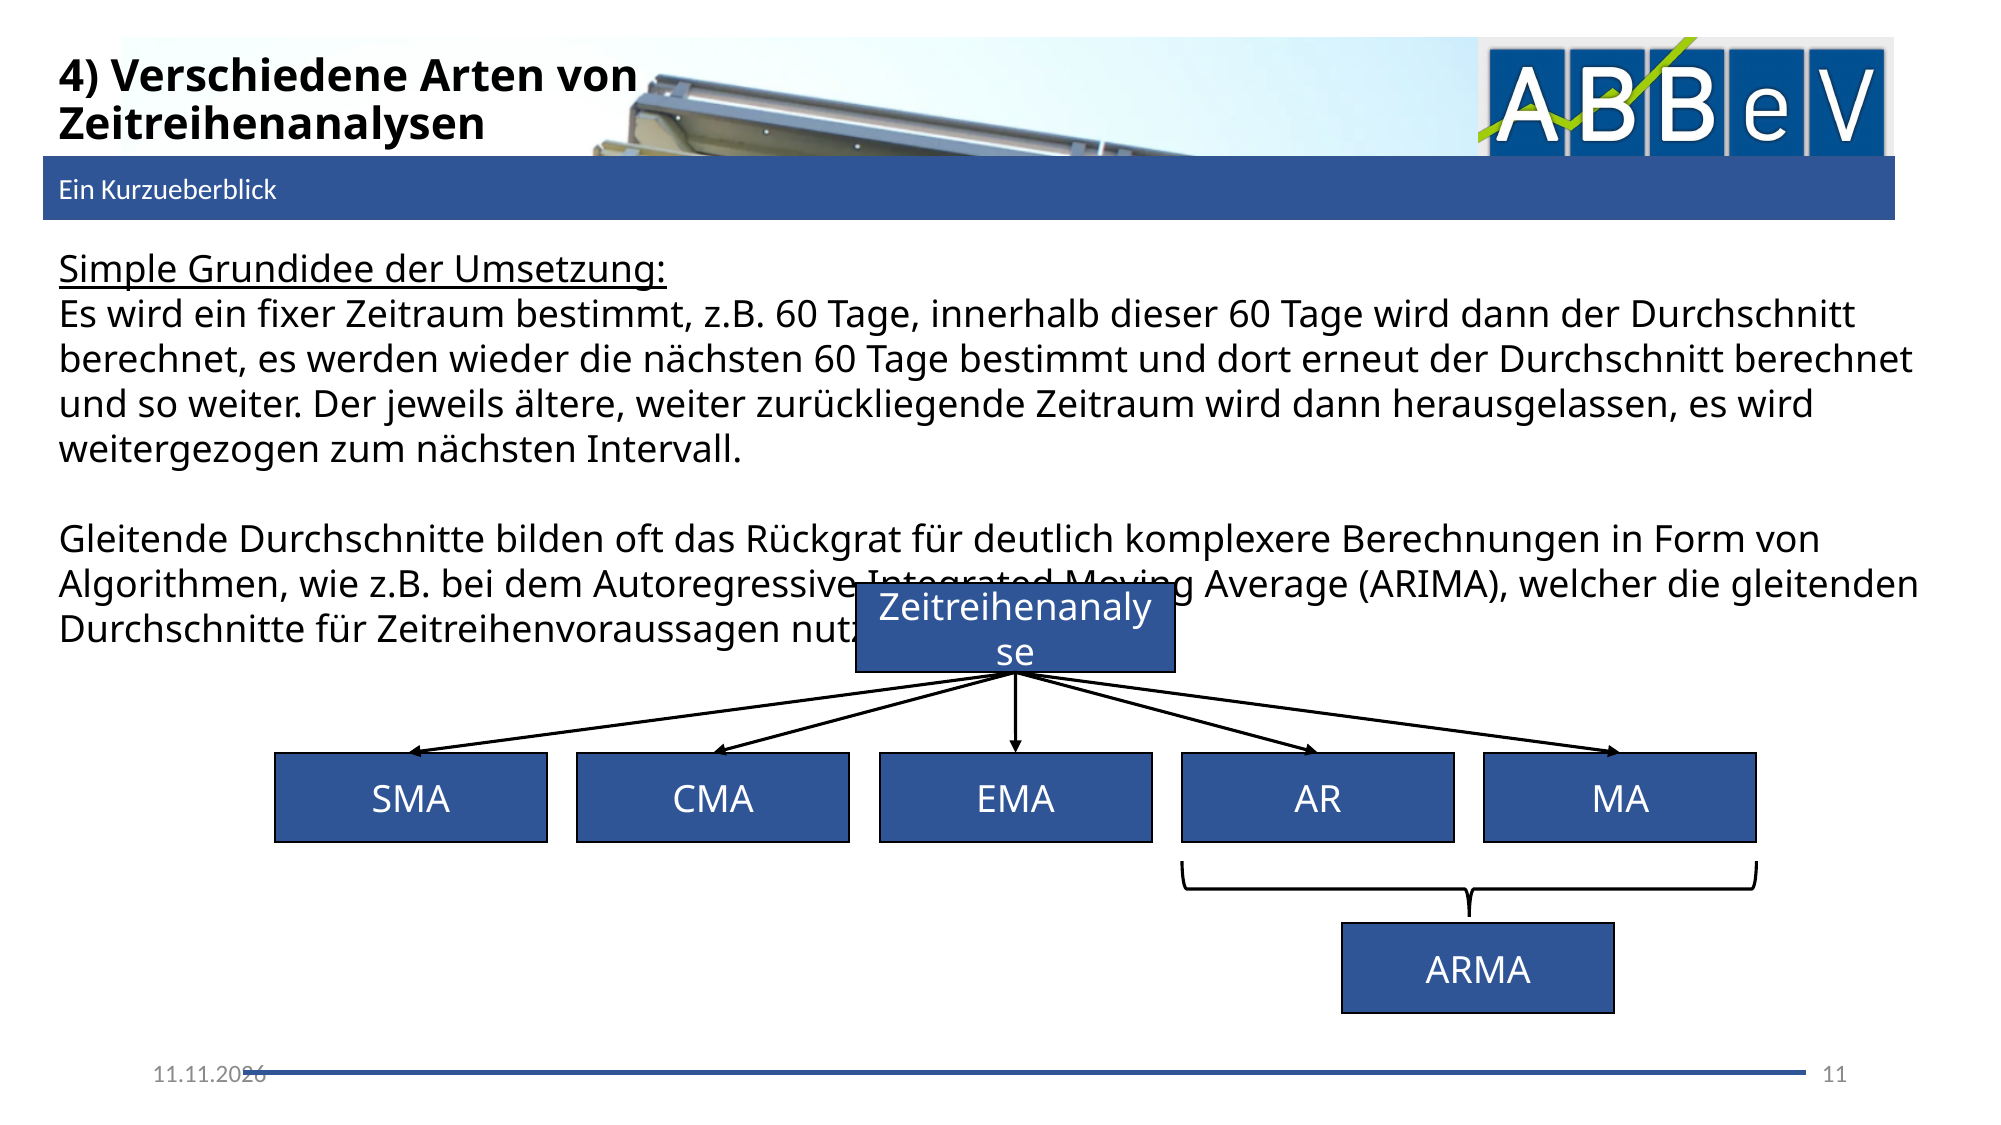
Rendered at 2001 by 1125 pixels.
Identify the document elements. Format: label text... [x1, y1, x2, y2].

text_box SMA [274, 752, 548, 843]
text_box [1015, 672, 1621, 753]
title 4) Verschiedene Arten von Zeitreihenanalysen [43, 45, 121, 156]
text_box AR [1181, 753, 1455, 843]
text_box Simple Grundidee der Umsetzung: Es wird ein fixer Zeitraum bestimmt, z.B. 60 Tage, innerhalb dieser 60 Tage wird dann der Durchschnitt berechnet, es werden wieder die nächsten 60 Tage bestimmt und dort erneut der Durchschnitt berechnet und so weiter. Der jeweils ältere, weiter zurückliegende Zeitraum wird dann herausgelassen, es wird weitergezogen zum nächsten Intervall. Gleitende Durchschnitte bilden oft das Rückgrat für deutlich komplexere Berechnungen in Form von Algorithmen, wie z.B. bei dem Autoregressive Integrated Moving Average (ARIMA), welcher die gleitenden Durchschnitte für Zeitreihenvoraussagen nutzt. [43, 238, 1988, 658]
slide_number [137, 1042, 588, 1103]
text_box [1181, 861, 1757, 917]
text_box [408, 672, 713, 753]
text_box MA [1483, 752, 1757, 843]
slide_number 11 [1412, 1042, 1863, 1103]
text_box EMA [879, 753, 1153, 843]
text_box Ein Kurzueberblick [43, 156, 1895, 220]
text_box ARMA [1341, 922, 1615, 1014]
text_box CMA [576, 753, 850, 843]
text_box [713, 672, 1015, 753]
text_box Zeitreihenanalyse [855, 582, 1176, 672]
picture [121, 37, 1894, 171]
